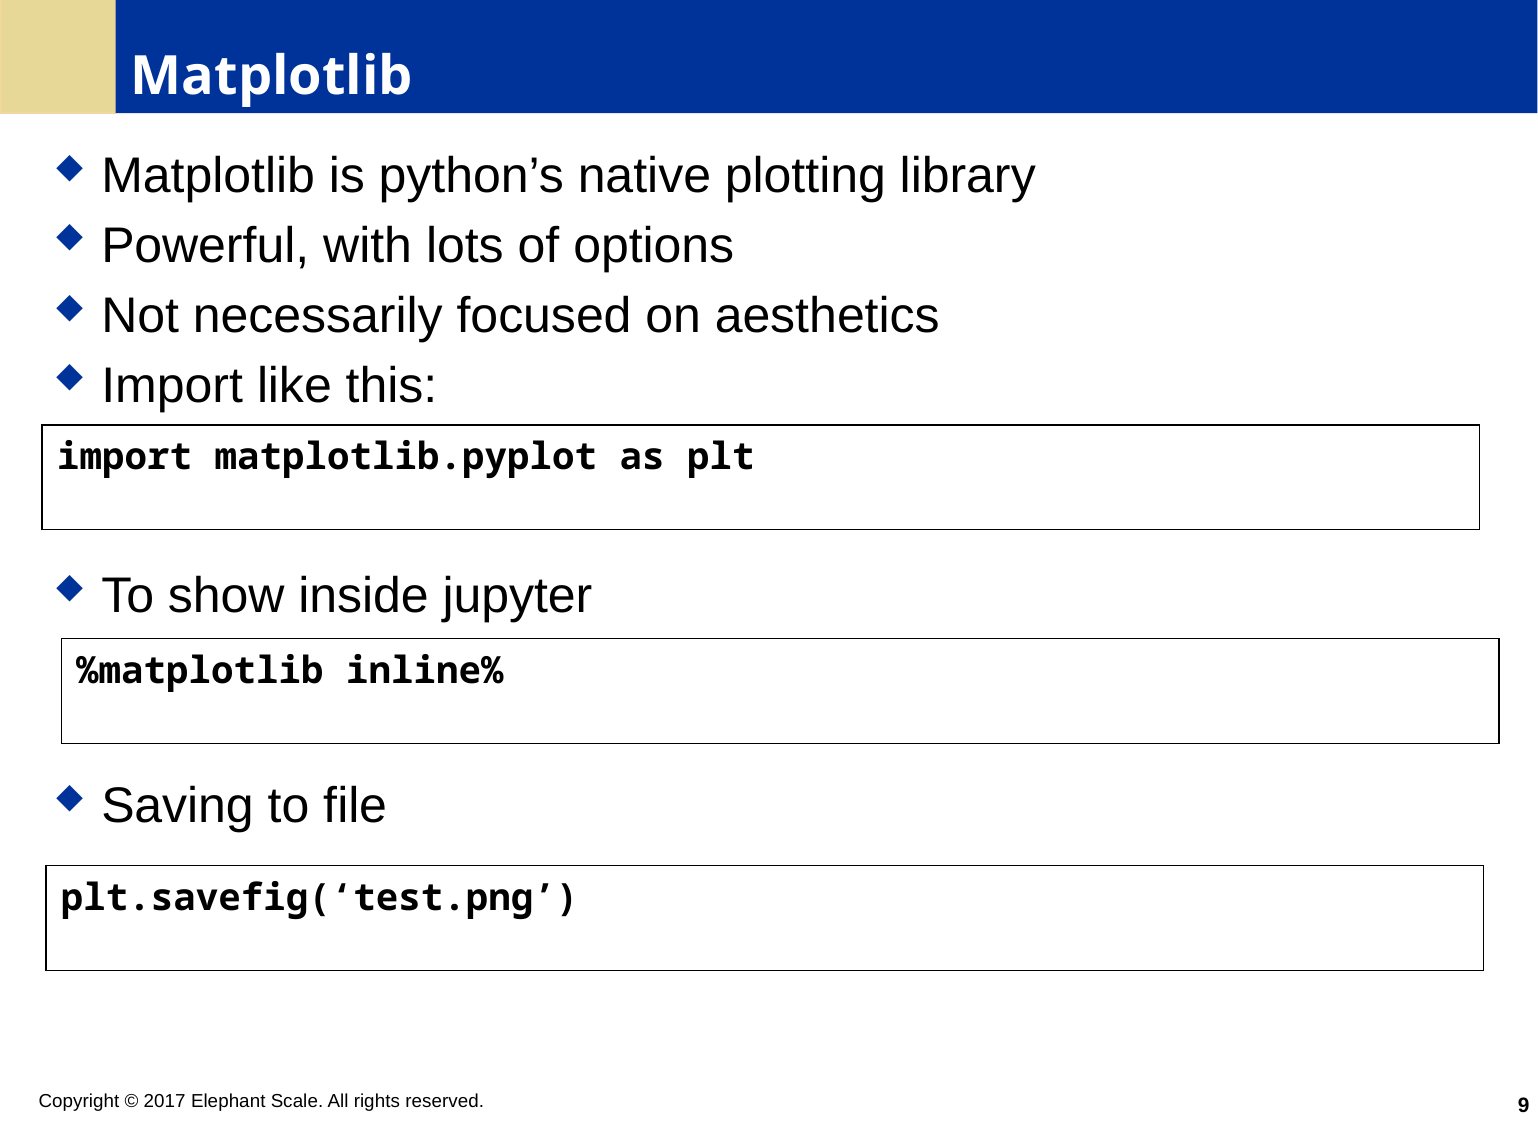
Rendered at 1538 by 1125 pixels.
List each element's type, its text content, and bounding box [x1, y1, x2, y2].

text_box %matplotlib inline% [61, 638, 1499, 744]
text_box import matplotlib.pyplot as plt [42, 424, 1480, 530]
picture [0, 0, 115, 114]
text_box plt.savefig(‘test.png’) [46, 865, 1484, 971]
slide_number 9 [1439, 1079, 1530, 1117]
list Matplotlib is python’s native plotting library Powerful, with lots of options Not necessarily focused on aesthetics Import like this: To show inside jupyter Saving to file [38, 134, 1500, 1061]
footer Copyright © 2017 Elephant Scale. All rights reserved. [38, 1088, 932, 1112]
title Matplotlib [115, 0, 1538, 114]
